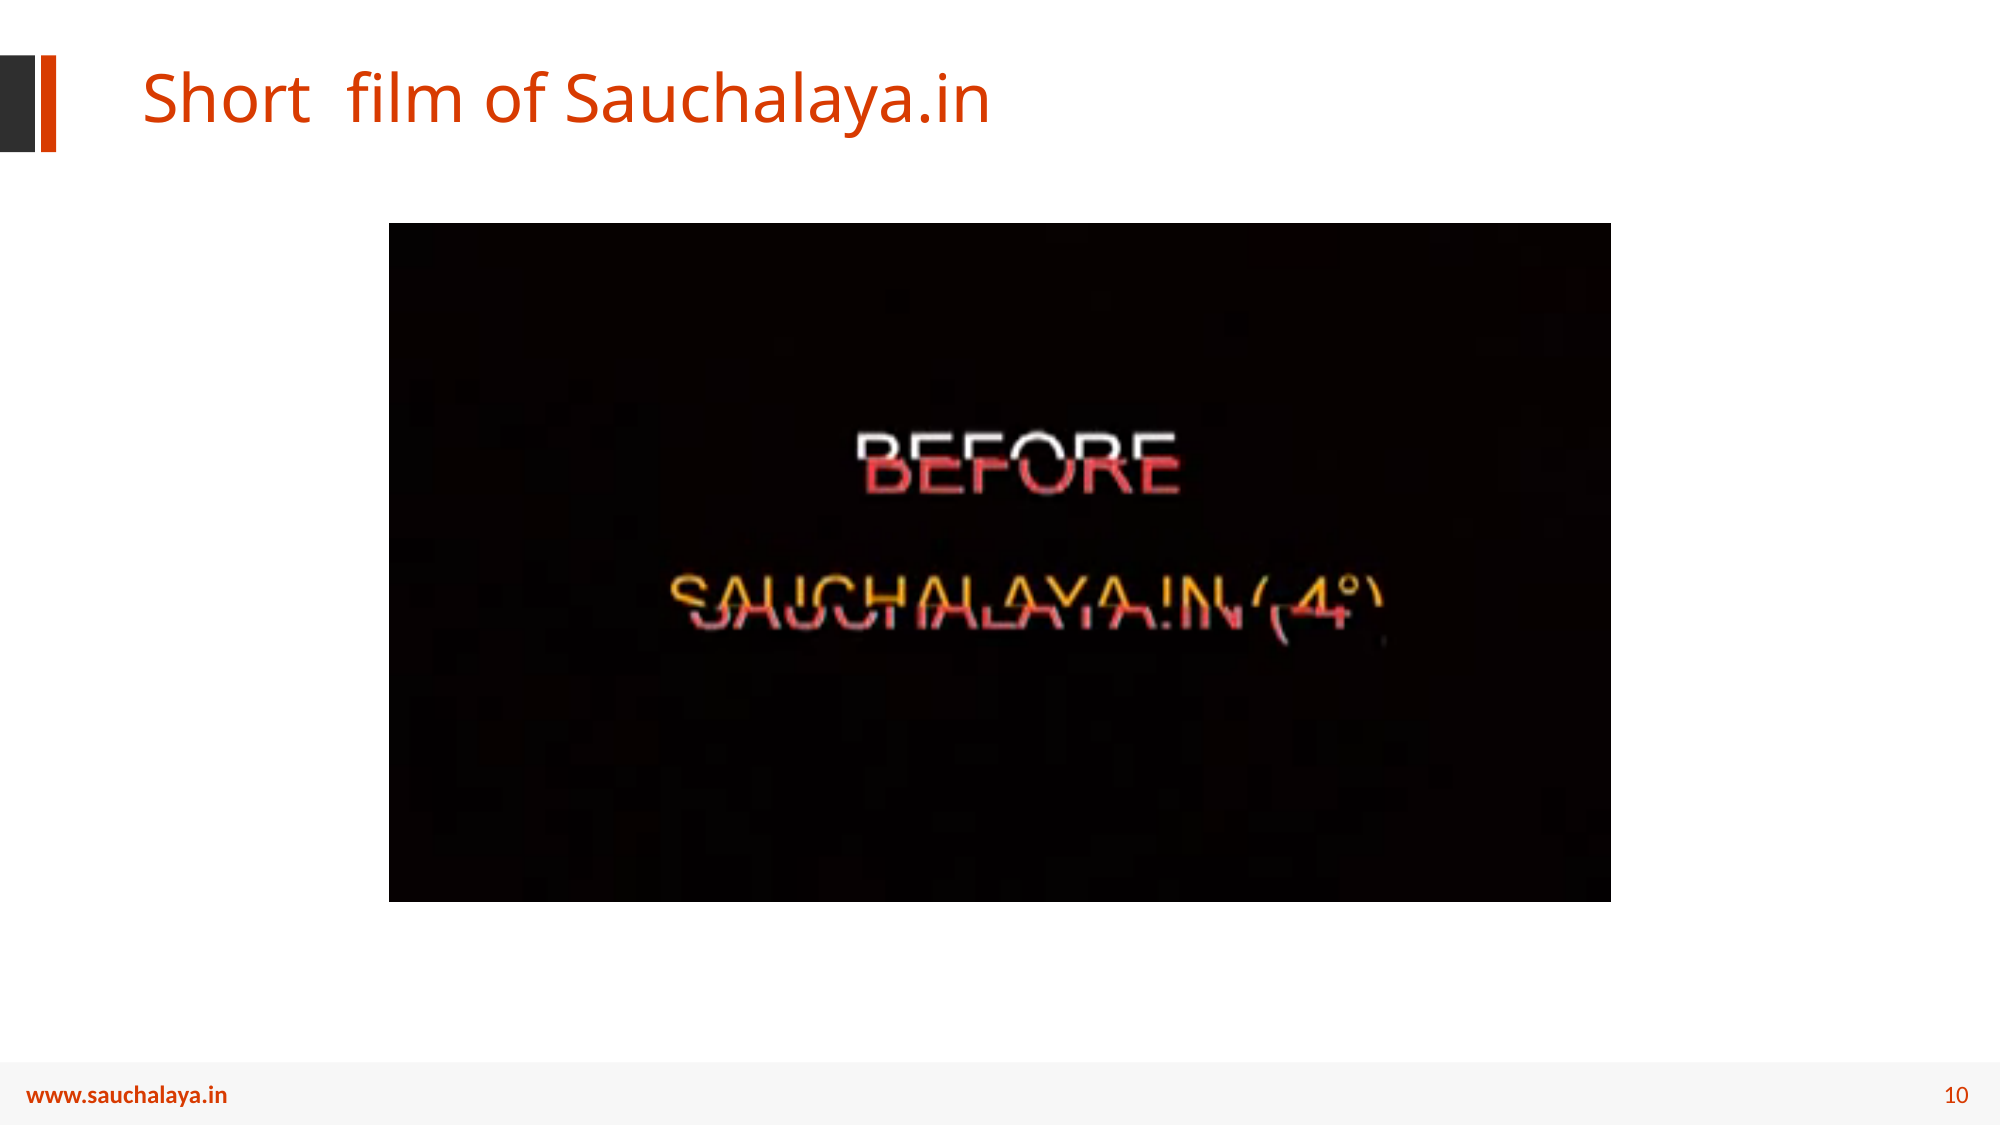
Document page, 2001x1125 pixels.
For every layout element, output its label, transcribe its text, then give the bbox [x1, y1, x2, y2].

text_box Short film of Sauchalaya.in [127, 63, 1257, 143]
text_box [0, 55, 57, 153]
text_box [388, 222, 1612, 903]
